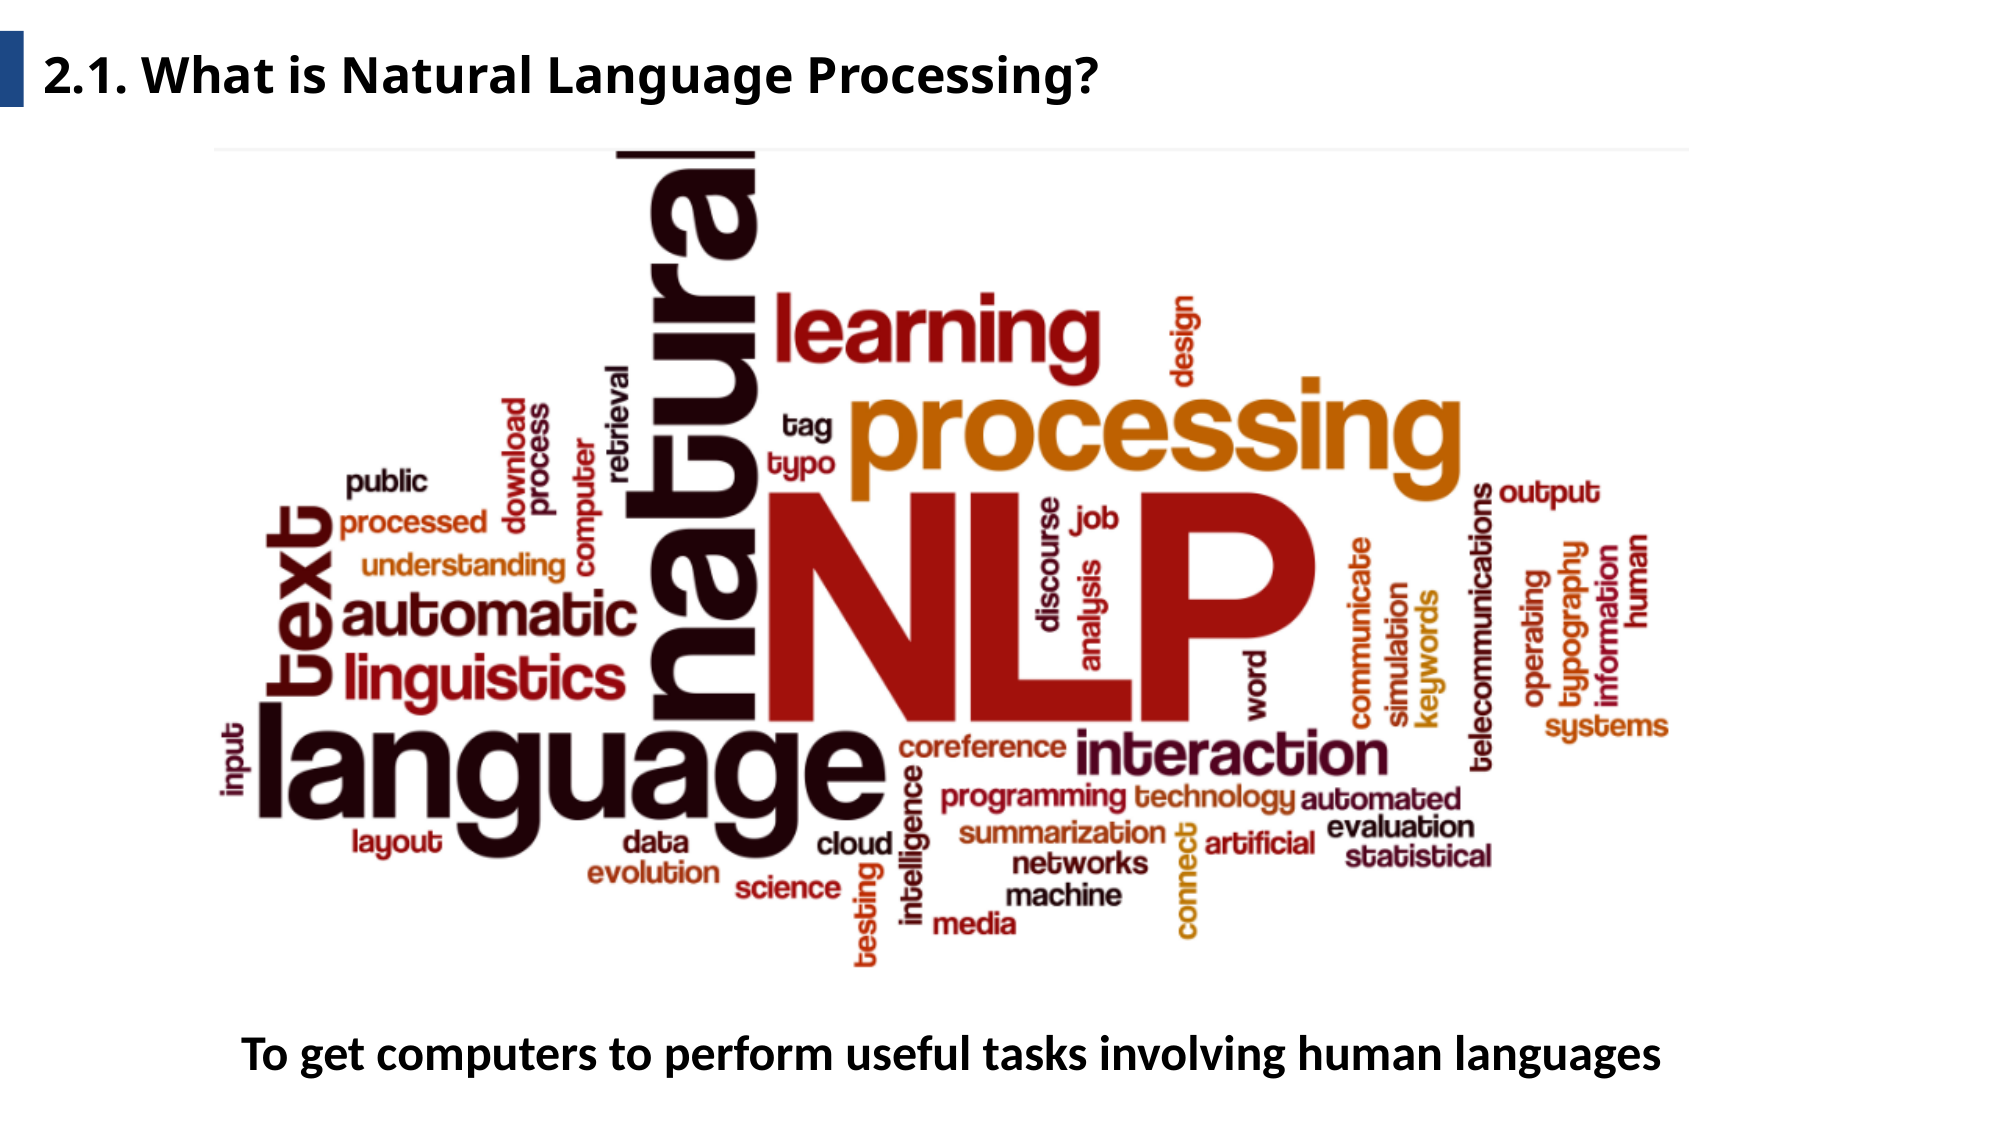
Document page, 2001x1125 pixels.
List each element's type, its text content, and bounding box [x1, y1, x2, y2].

text_box To get computers to perform useful tasks involving human languages [226, 1012, 1734, 1088]
text_box [0, 30, 24, 107]
picture [214, 142, 1689, 983]
text_box 2.1. What is Natural Language Processing? [28, 36, 1144, 111]
